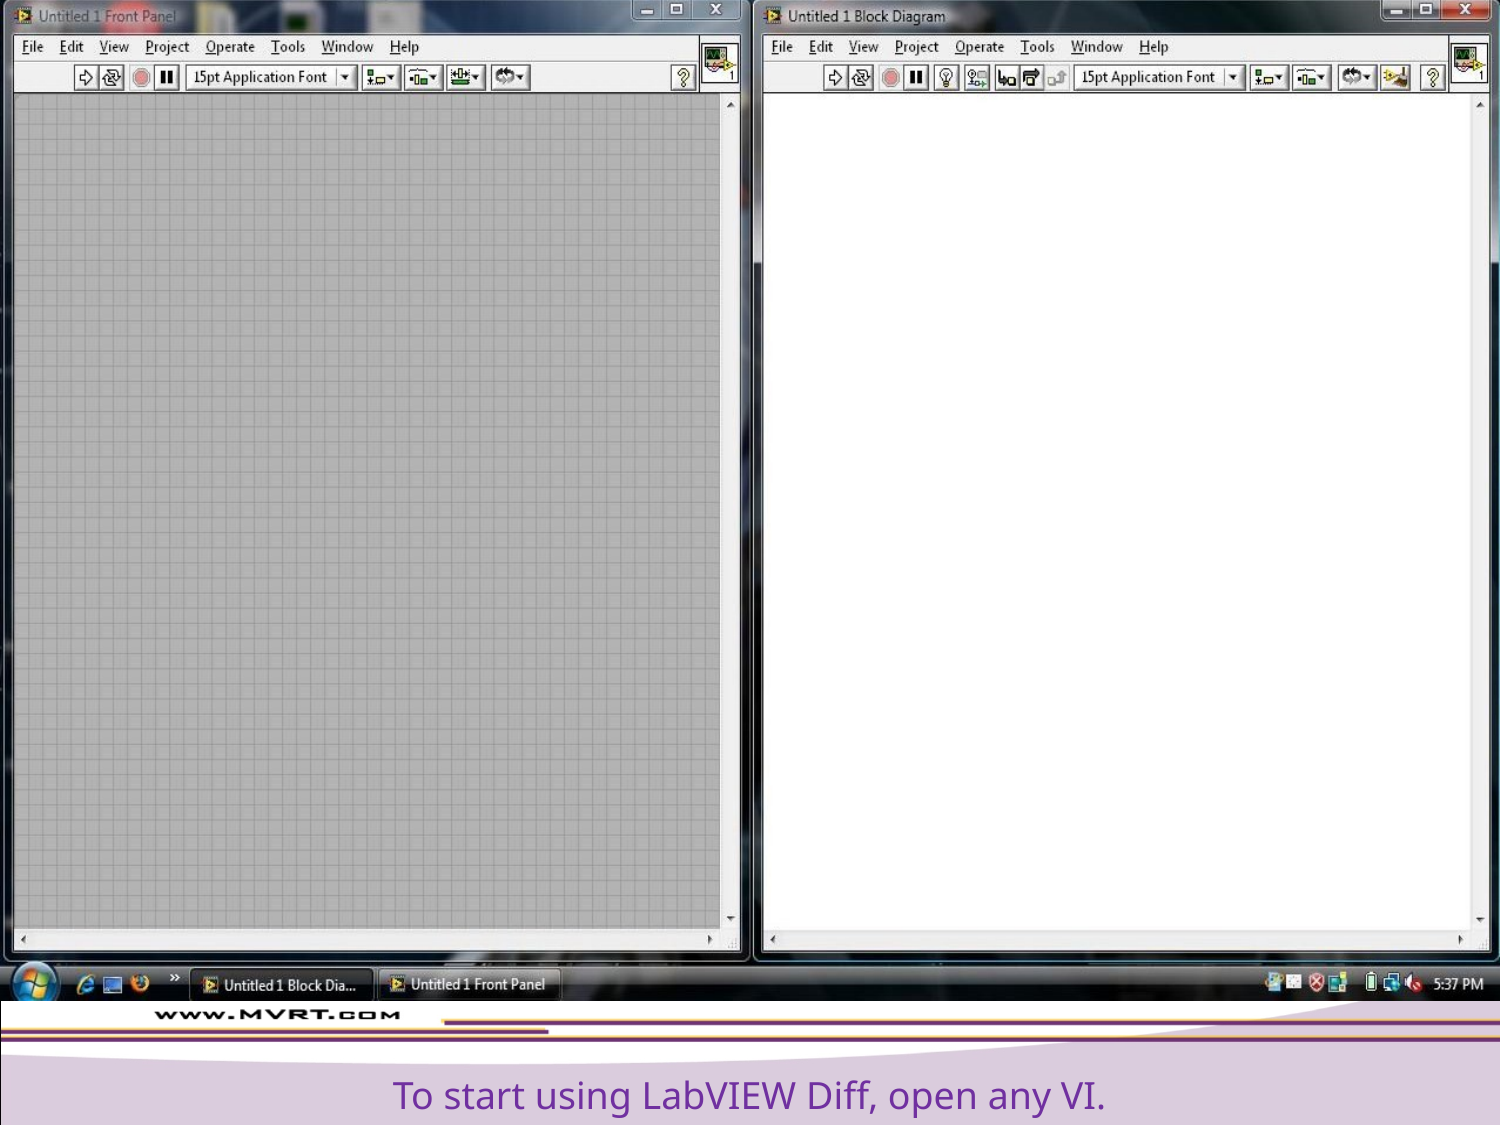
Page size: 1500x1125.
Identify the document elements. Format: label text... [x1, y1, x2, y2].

text_box To start using LabVIEW Diff, open any VI. [0, 1064, 1500, 1125]
picture [0, 0, 1500, 1064]
